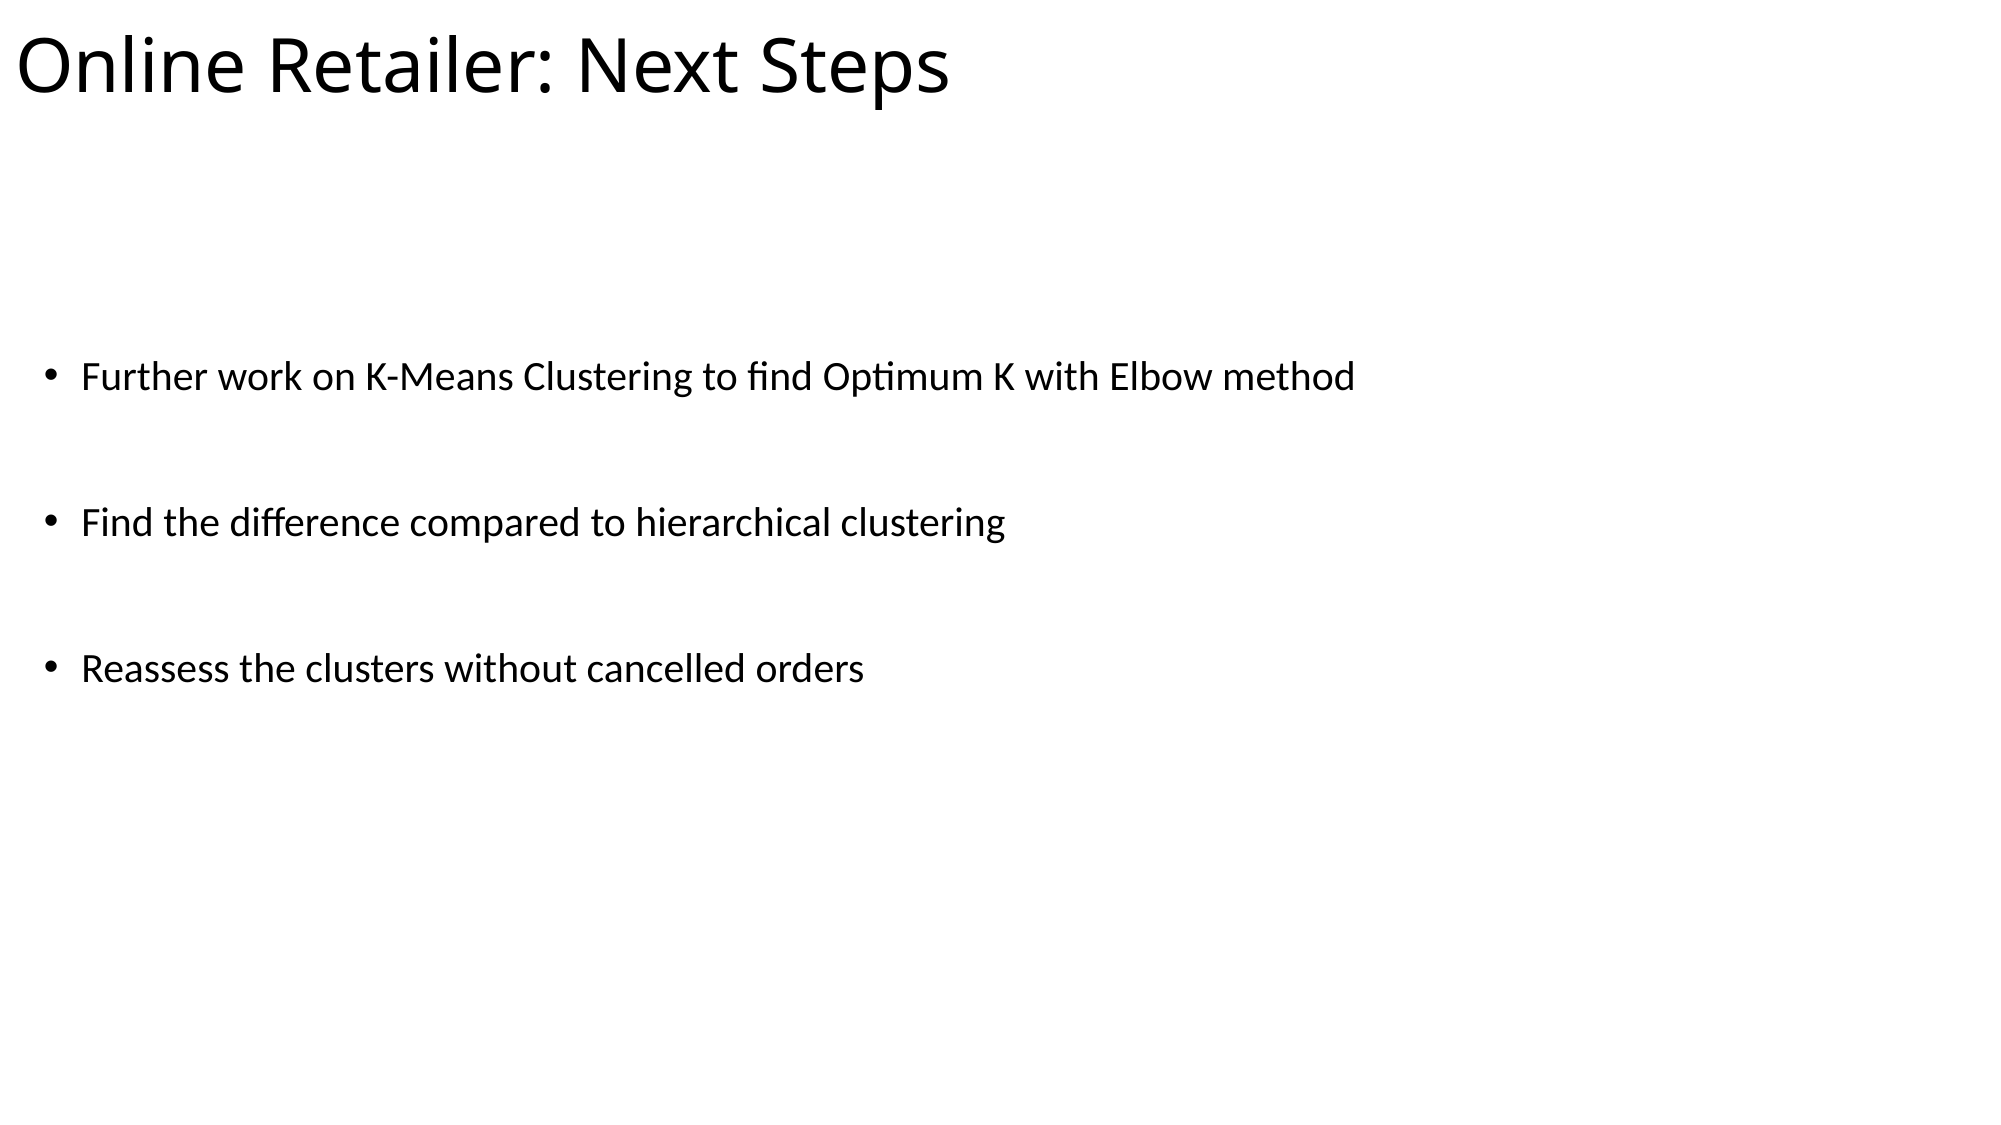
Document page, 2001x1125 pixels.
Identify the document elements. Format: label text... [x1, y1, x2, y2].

text_box Further work on K-Means Clustering to find Optimum K with Elbow method Find the difference compared to hierarchical clustering Reassess the clusters without cancelled orders [28, 266, 1747, 732]
title Online Retailer: Next Steps [0, 0, 2000, 140]
